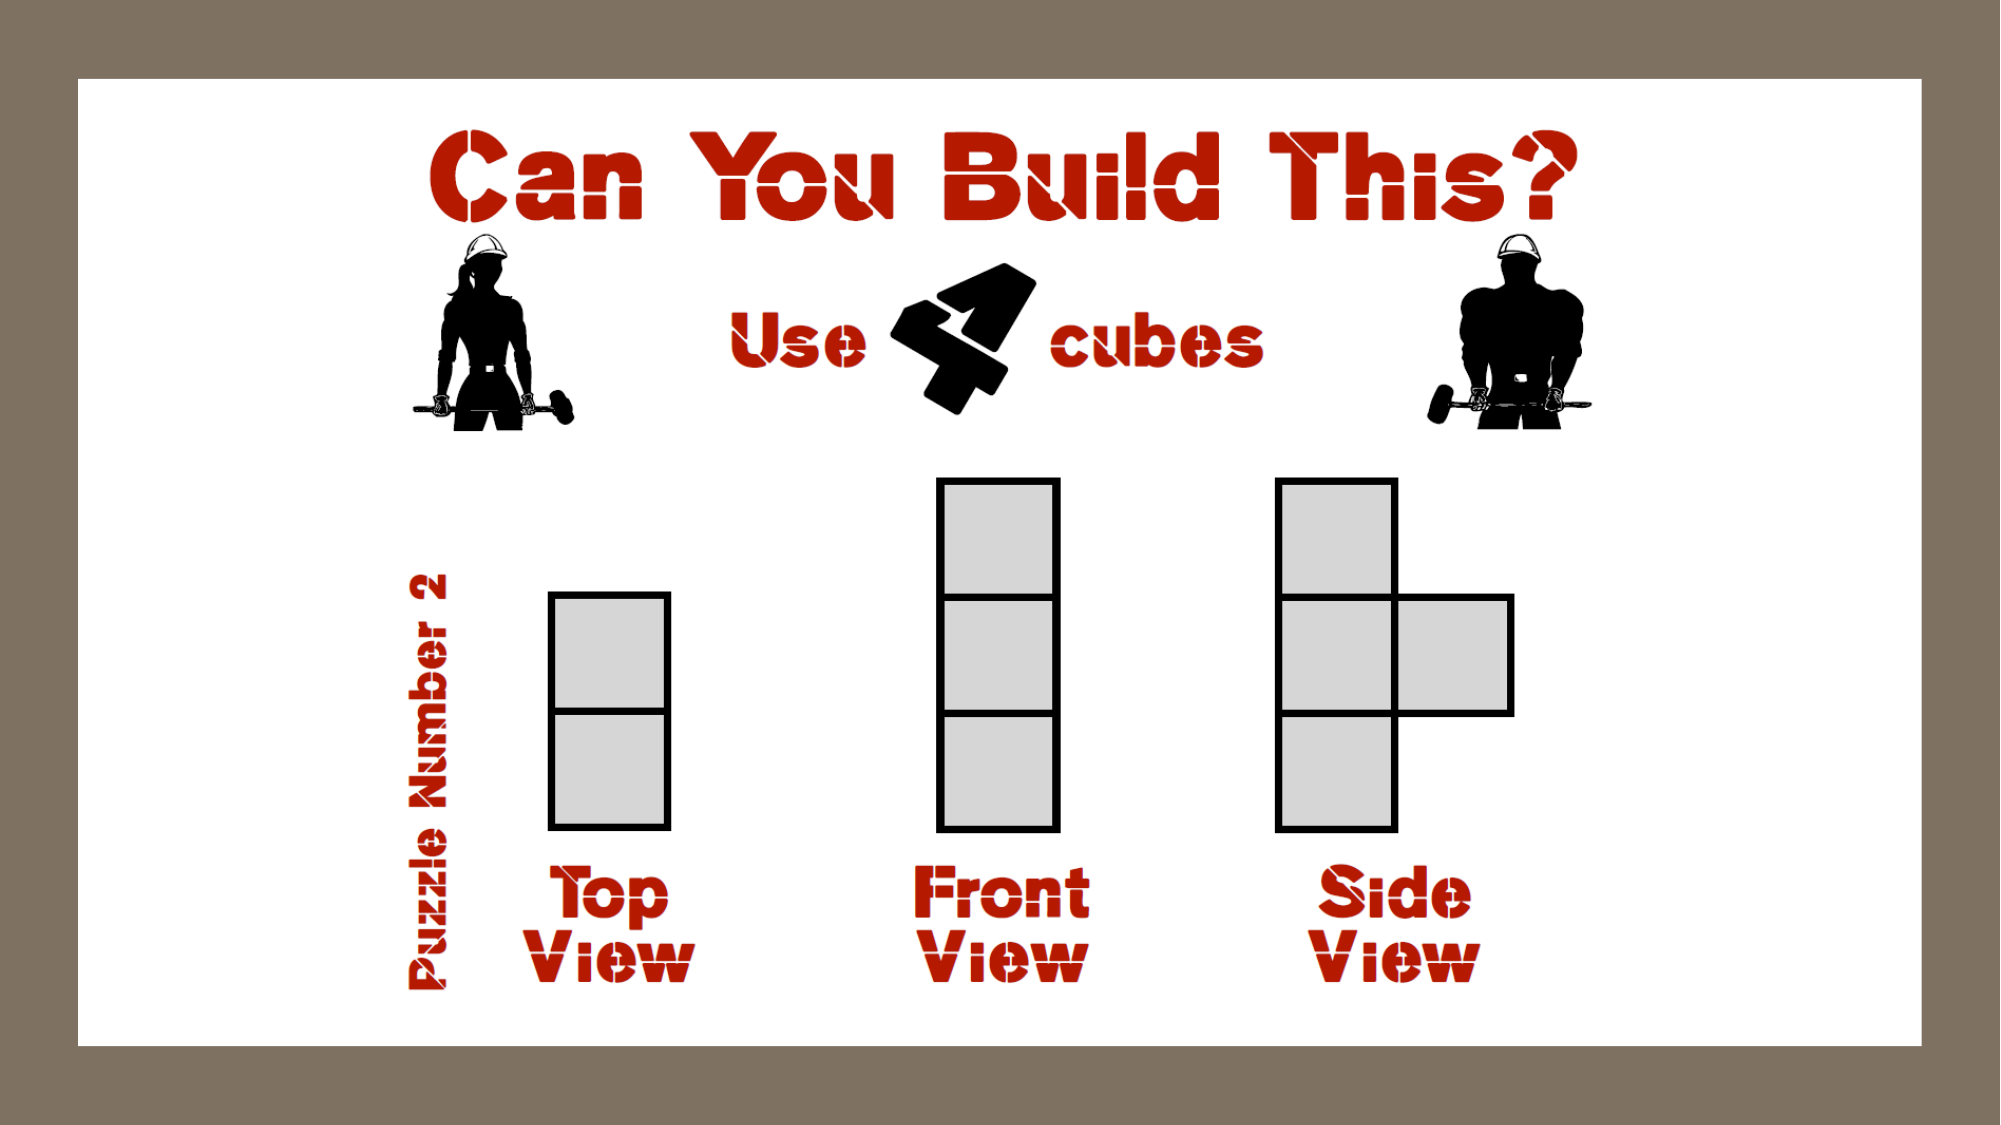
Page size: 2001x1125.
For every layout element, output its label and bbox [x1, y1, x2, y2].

text_box [0, 0, 2000, 1125]
picture [380, 105, 1620, 1020]
text_box [77, 77, 1923, 1048]
